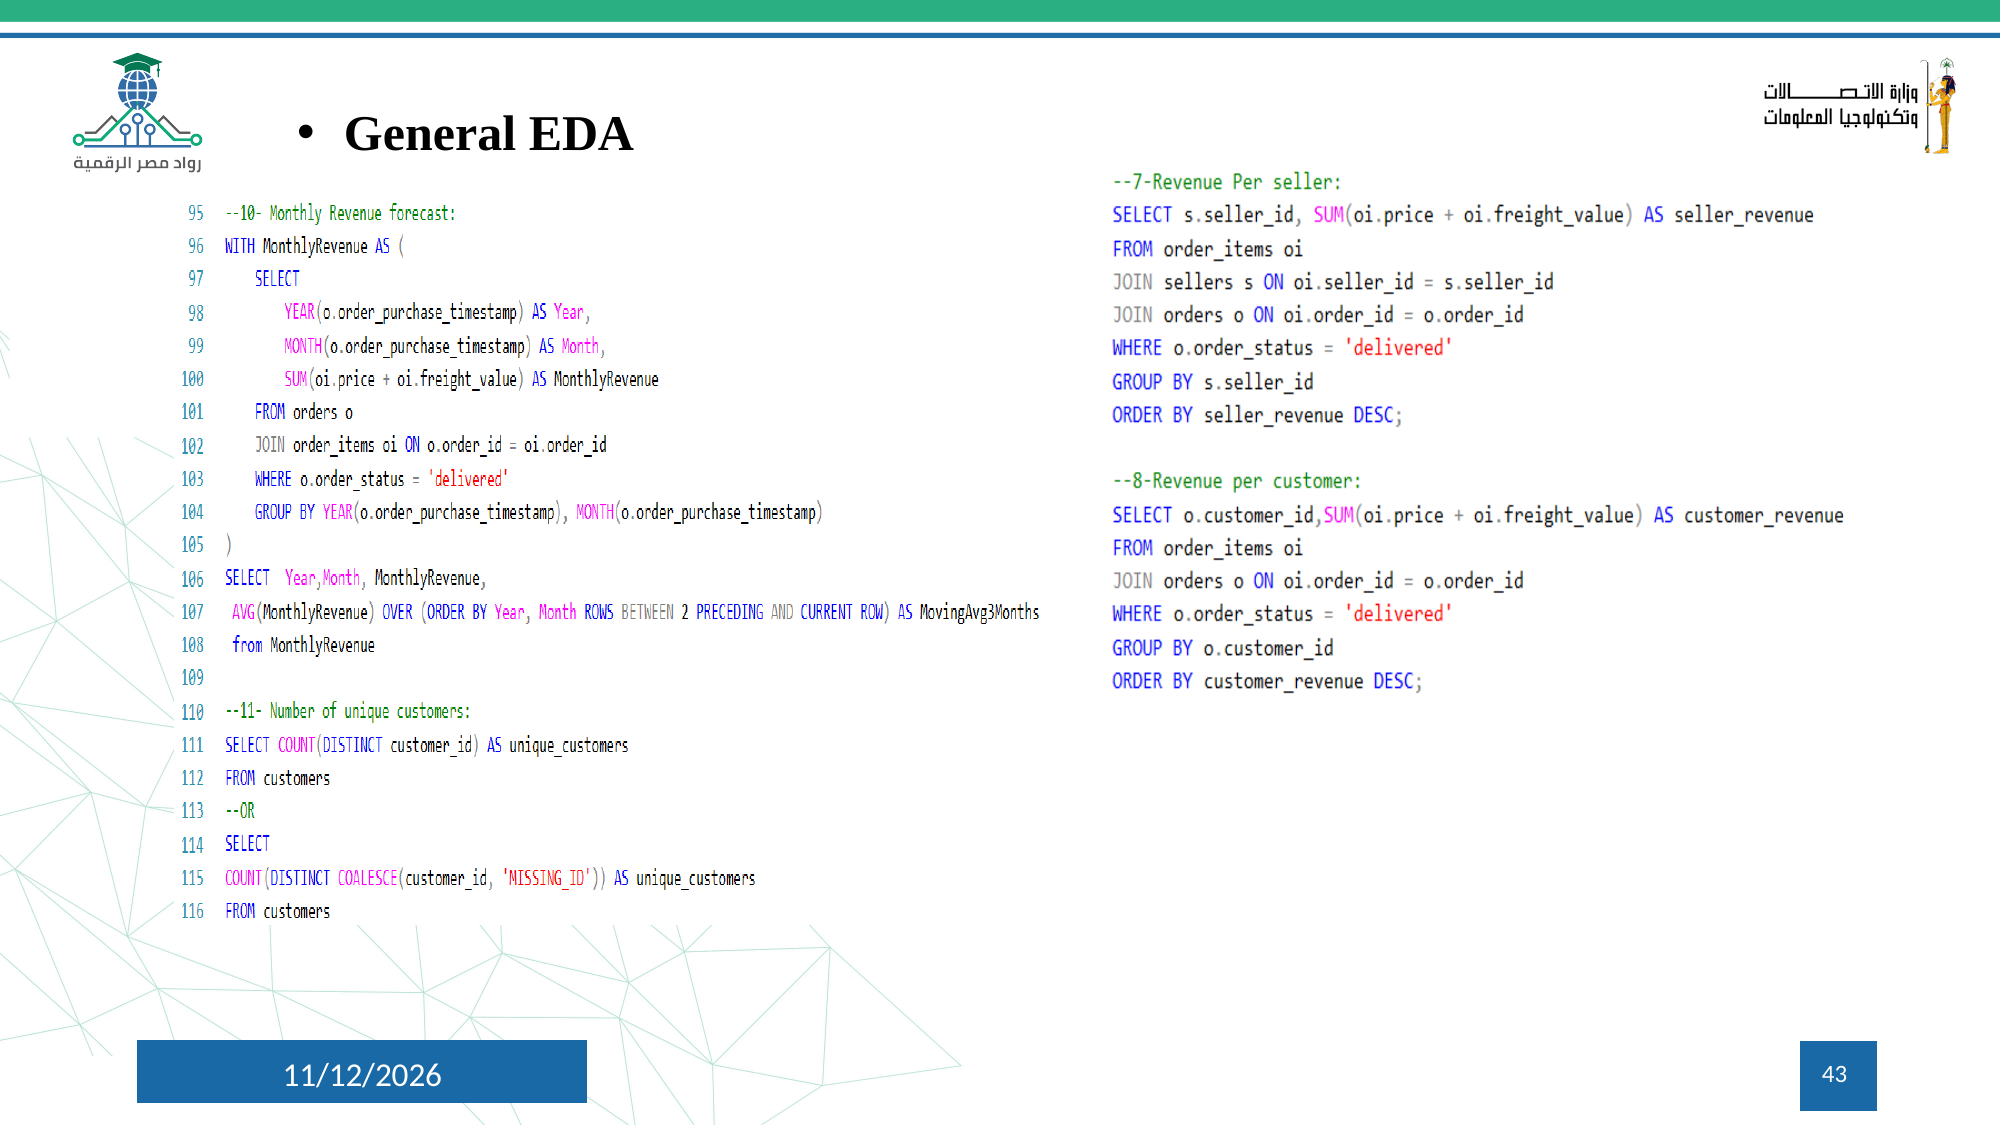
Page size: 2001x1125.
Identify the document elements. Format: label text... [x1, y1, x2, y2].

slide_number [137, 1042, 588, 1103]
text_box General EDA [282, 93, 813, 169]
slide_number 43 [1412, 1042, 1863, 1103]
footer [636, 1042, 1338, 1103]
picture [0, 0, 2000, 1125]
